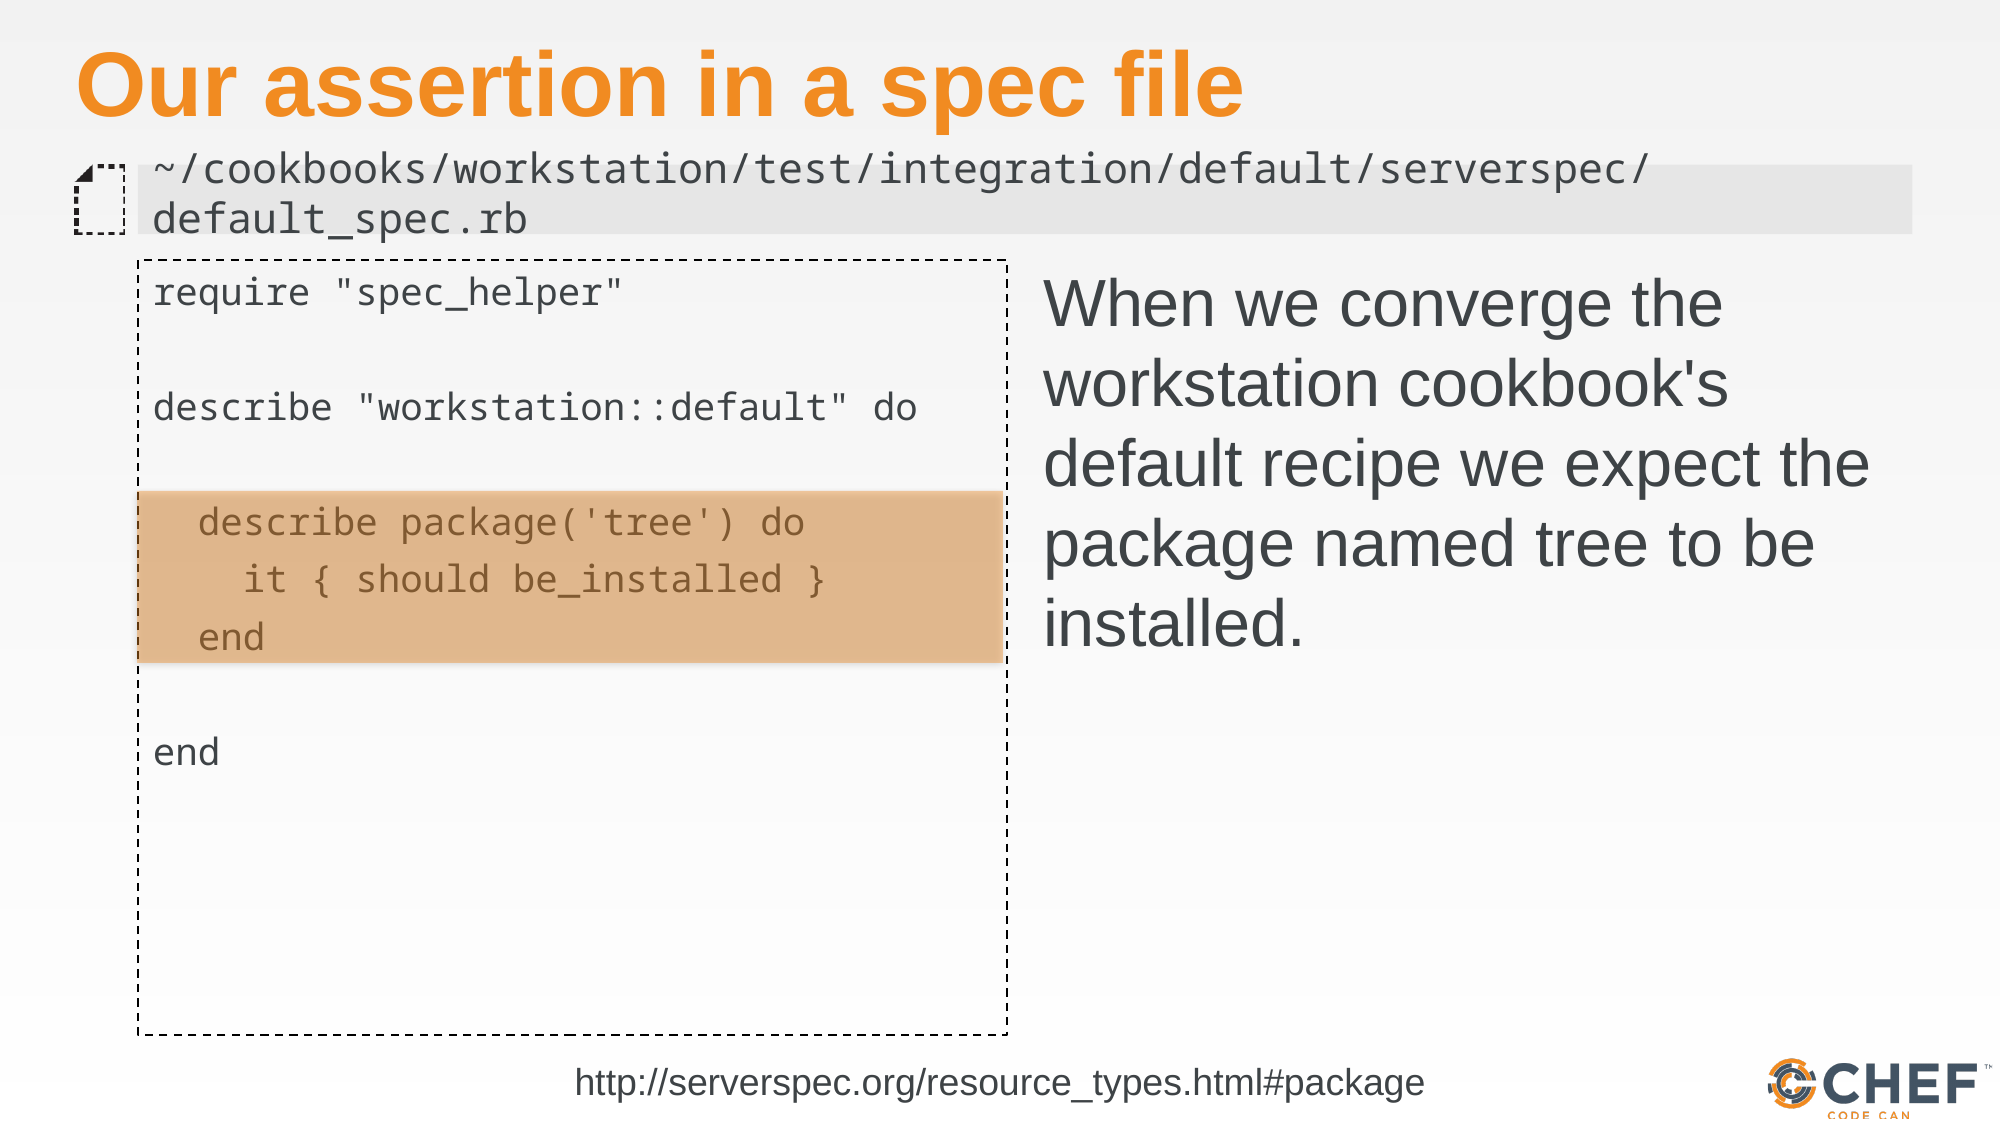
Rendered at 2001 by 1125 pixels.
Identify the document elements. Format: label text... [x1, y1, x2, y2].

list require "spec_helper" describe "workstation::default" do describe package('tree') do it { should be_installed } end end [137, 259, 1008, 1036]
list ~/cookbooks/workstation/test/integration/default/serverspec/default_spec.rb [137, 164, 1913, 235]
title Our assertion in a spec file [75, 37, 1913, 140]
list When we converge the workstation cookbook's default recipe we expect the package named tree to be installed. [1043, 260, 1913, 1035]
text_box [136, 490, 1004, 664]
text_box http://serverspec.org/resource_types.html#package [491, 1042, 1509, 1122]
